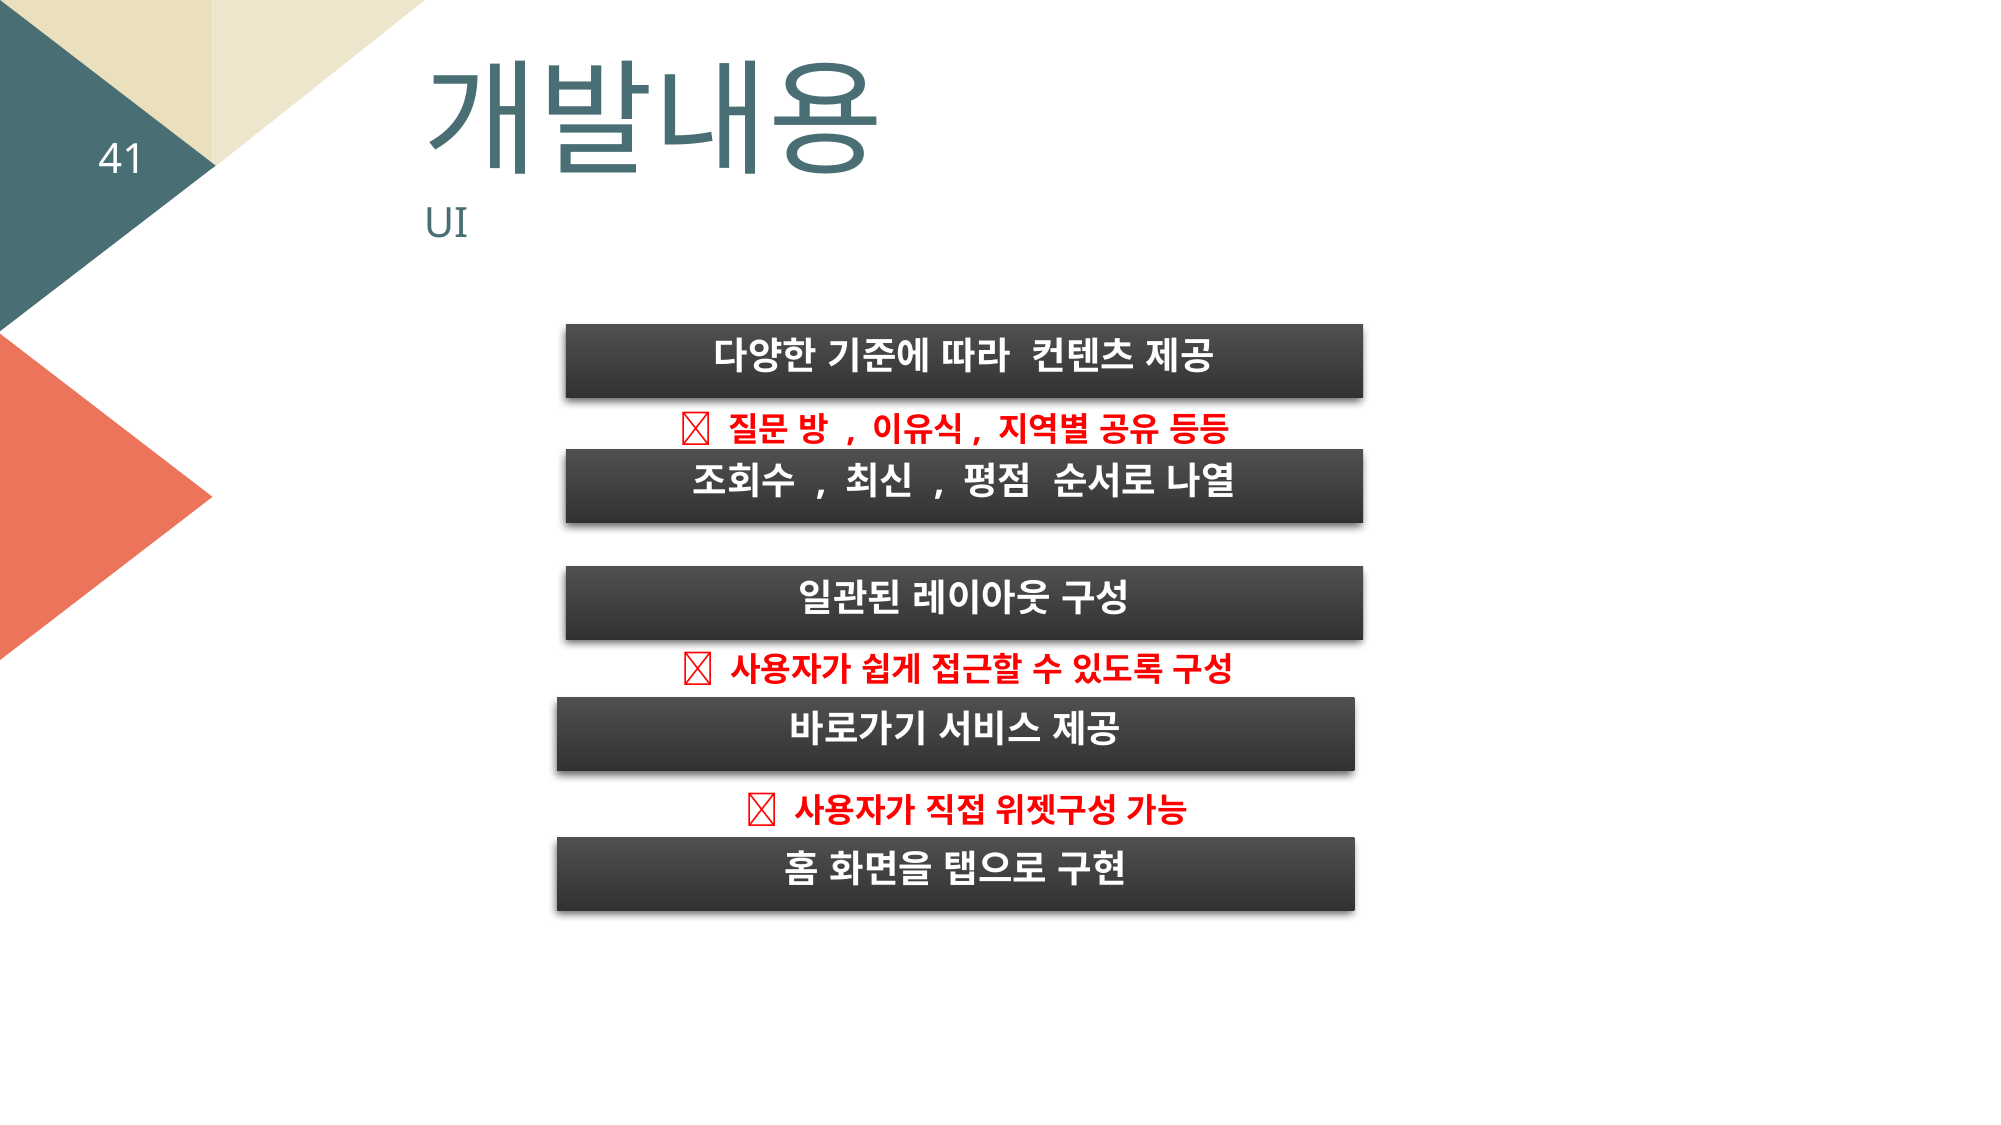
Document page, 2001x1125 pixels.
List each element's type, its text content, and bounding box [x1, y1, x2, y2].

text_box 일관된 레이아웃 구성 [565, 566, 1364, 640]
text_box 바로가기 서비스 제공 [557, 697, 1355, 771]
text_box 개발내용 [408, 49, 1735, 243]
text_box  사용자가 직접 위젯구성 가능 [730, 781, 1204, 835]
text_box UI [408, 194, 1080, 289]
text_box 조회수 , 최신 , 평점 순서로 나열 [565, 449, 1364, 523]
text_box 홈 화면을 탭으로 구현 [557, 837, 1355, 911]
text_box 다양한 기준에 따라 컨텐츠 제공 [565, 324, 1364, 398]
text_box 41 [65, 130, 162, 191]
text_box  사용자가 쉽게 접근할 수 있도록 구성 [667, 640, 1250, 695]
text_box  질문 방 , 이유식, 지역별 공유 등등 [665, 400, 1246, 456]
